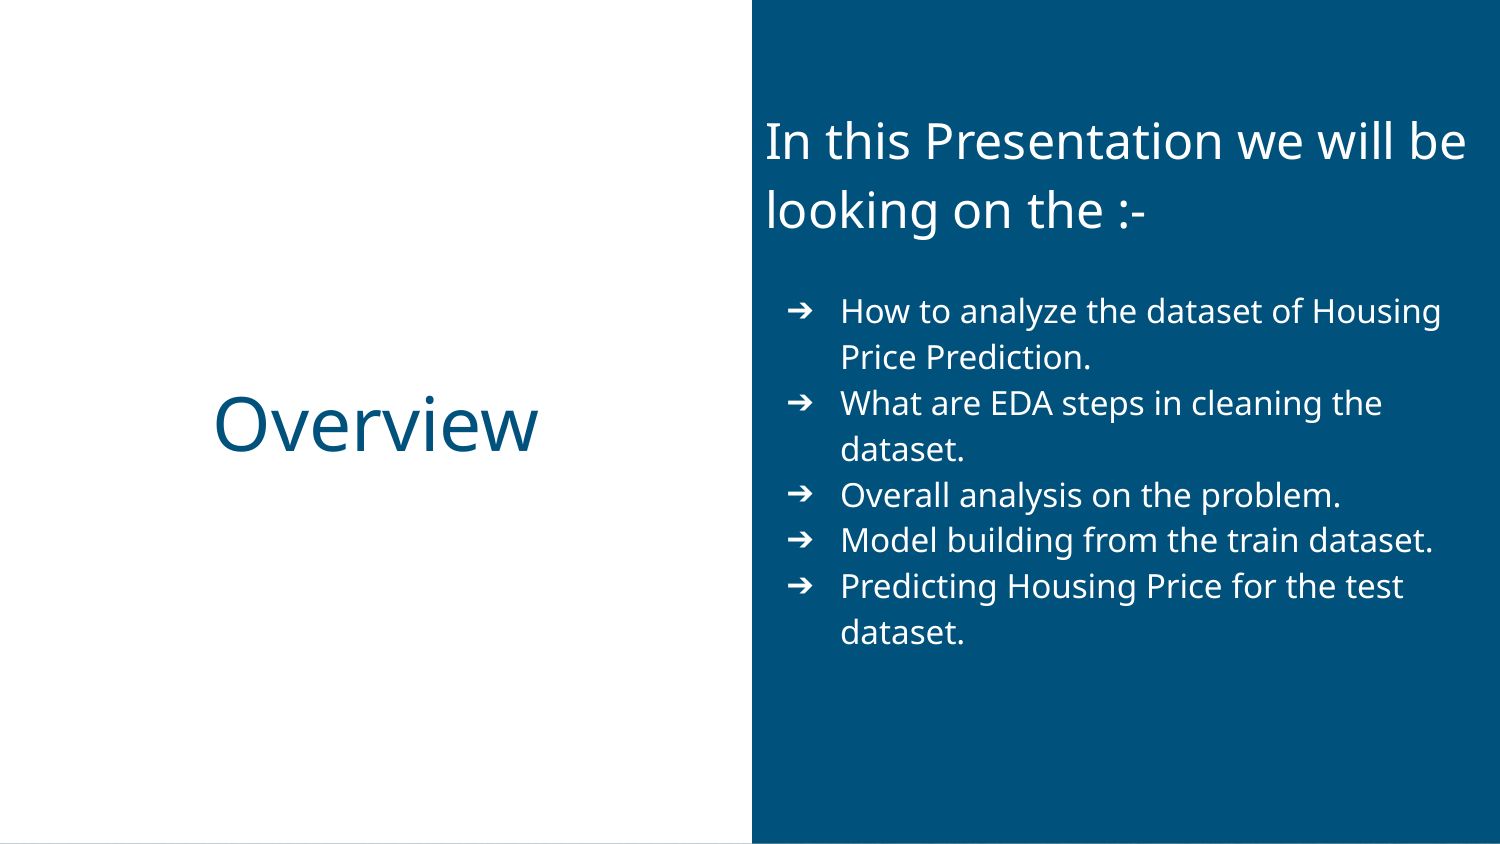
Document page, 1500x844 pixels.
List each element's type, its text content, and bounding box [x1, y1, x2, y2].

title Overview [59, 91, 693, 753]
list In this Presentation we will be looking on the :- How to analyze the dataset of Housing Price Prediction. What are EDA steps in cleaning the dataset. Overall analysis on the problem. Model building from the train dataset. Predicting Housing Price for the test dataset. [750, 0, 1500, 844]
